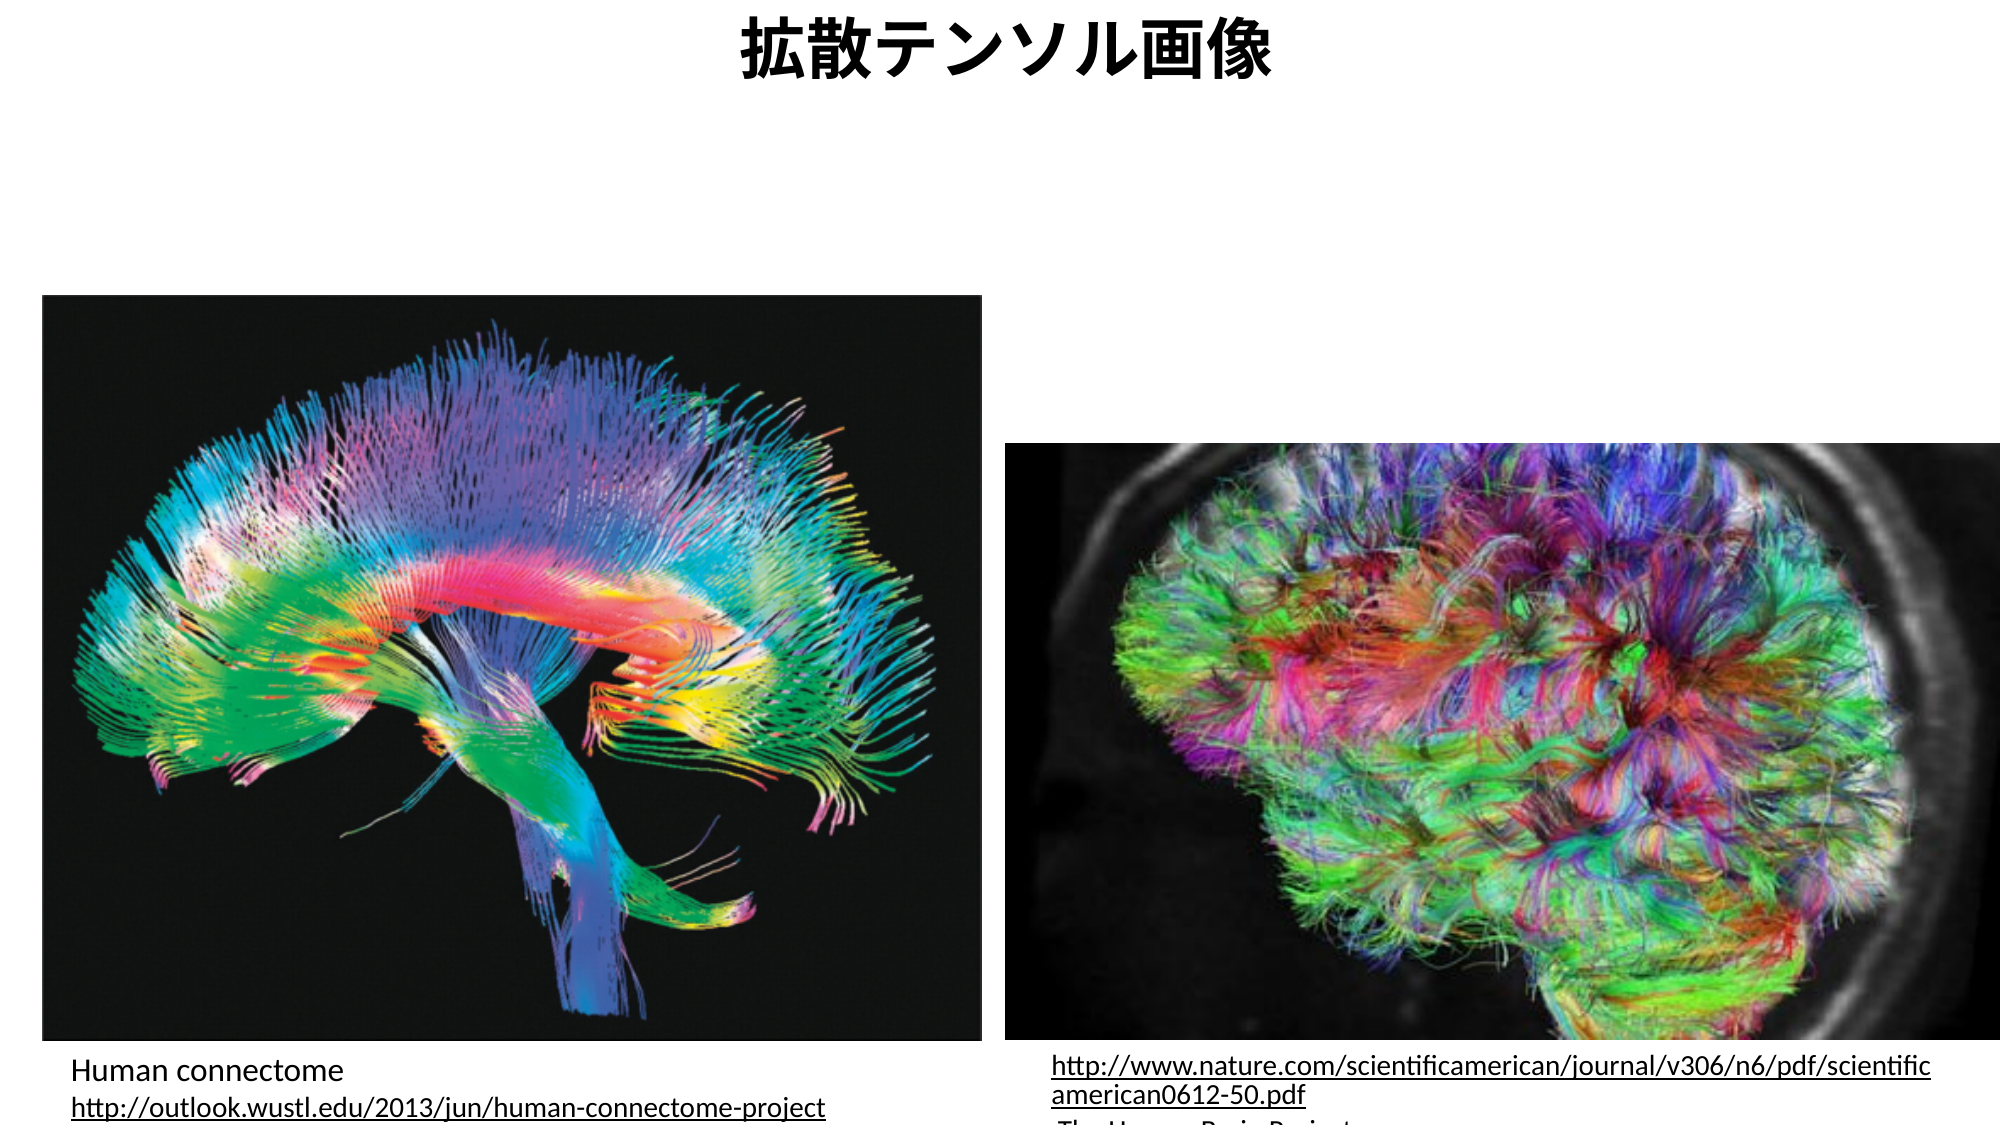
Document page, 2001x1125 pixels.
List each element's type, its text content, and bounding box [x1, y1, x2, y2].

picture [42, 295, 982, 1041]
text_box Human connectome http://outlook.wustl.edu/2013/jun/human-connectome-project [56, 1041, 981, 1125]
text_box http://www.nature.com/scientificamerican/journal/v306/n6/pdf/scientificamerican0612-50.pdf The Human Brain Project [1036, 1040, 1958, 1124]
text_box 拡散テンソル画像 [724, 0, 1289, 95]
picture [1005, 443, 2000, 1040]
